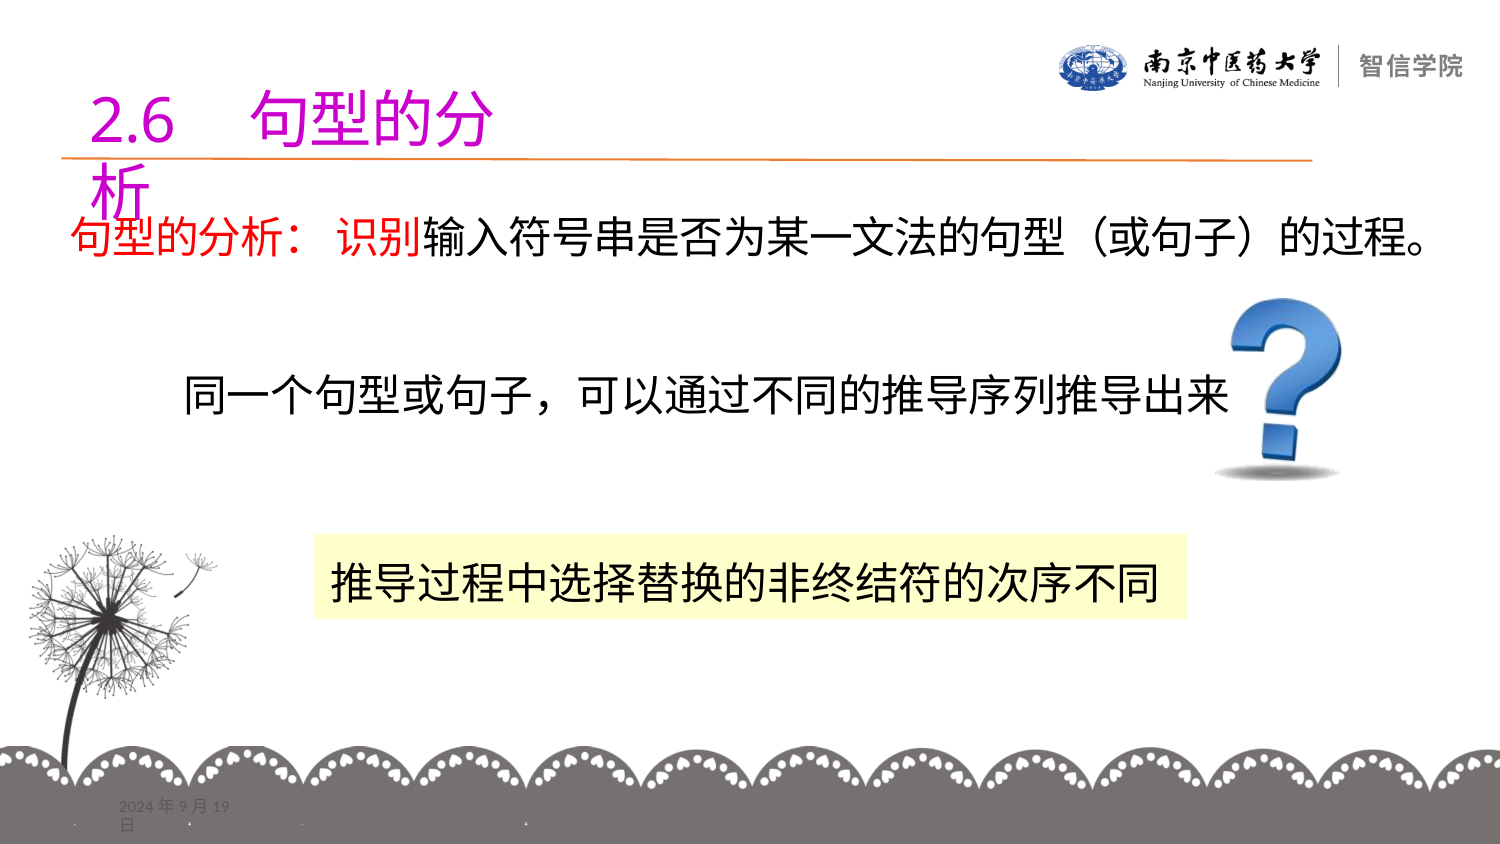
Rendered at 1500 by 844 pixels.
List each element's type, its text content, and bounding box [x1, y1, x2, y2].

text_box 句型的分析： 识别输入符号串是否为某一文法的句型（或句子）的过程。 同一个句型或句子，可以通过不同的推导序列推导出来 [67, 211, 1474, 424]
picture [0, 534, 1500, 844]
picture [1213, 298, 1344, 481]
picture [1059, 45, 1320, 91]
text_box 推导过程中选择替换的非终结符的次序不同 [314, 533, 1188, 619]
text_box 2.6 句型的分析 [87, 82, 552, 159]
text_box 智信学院 [1357, 50, 1468, 84]
